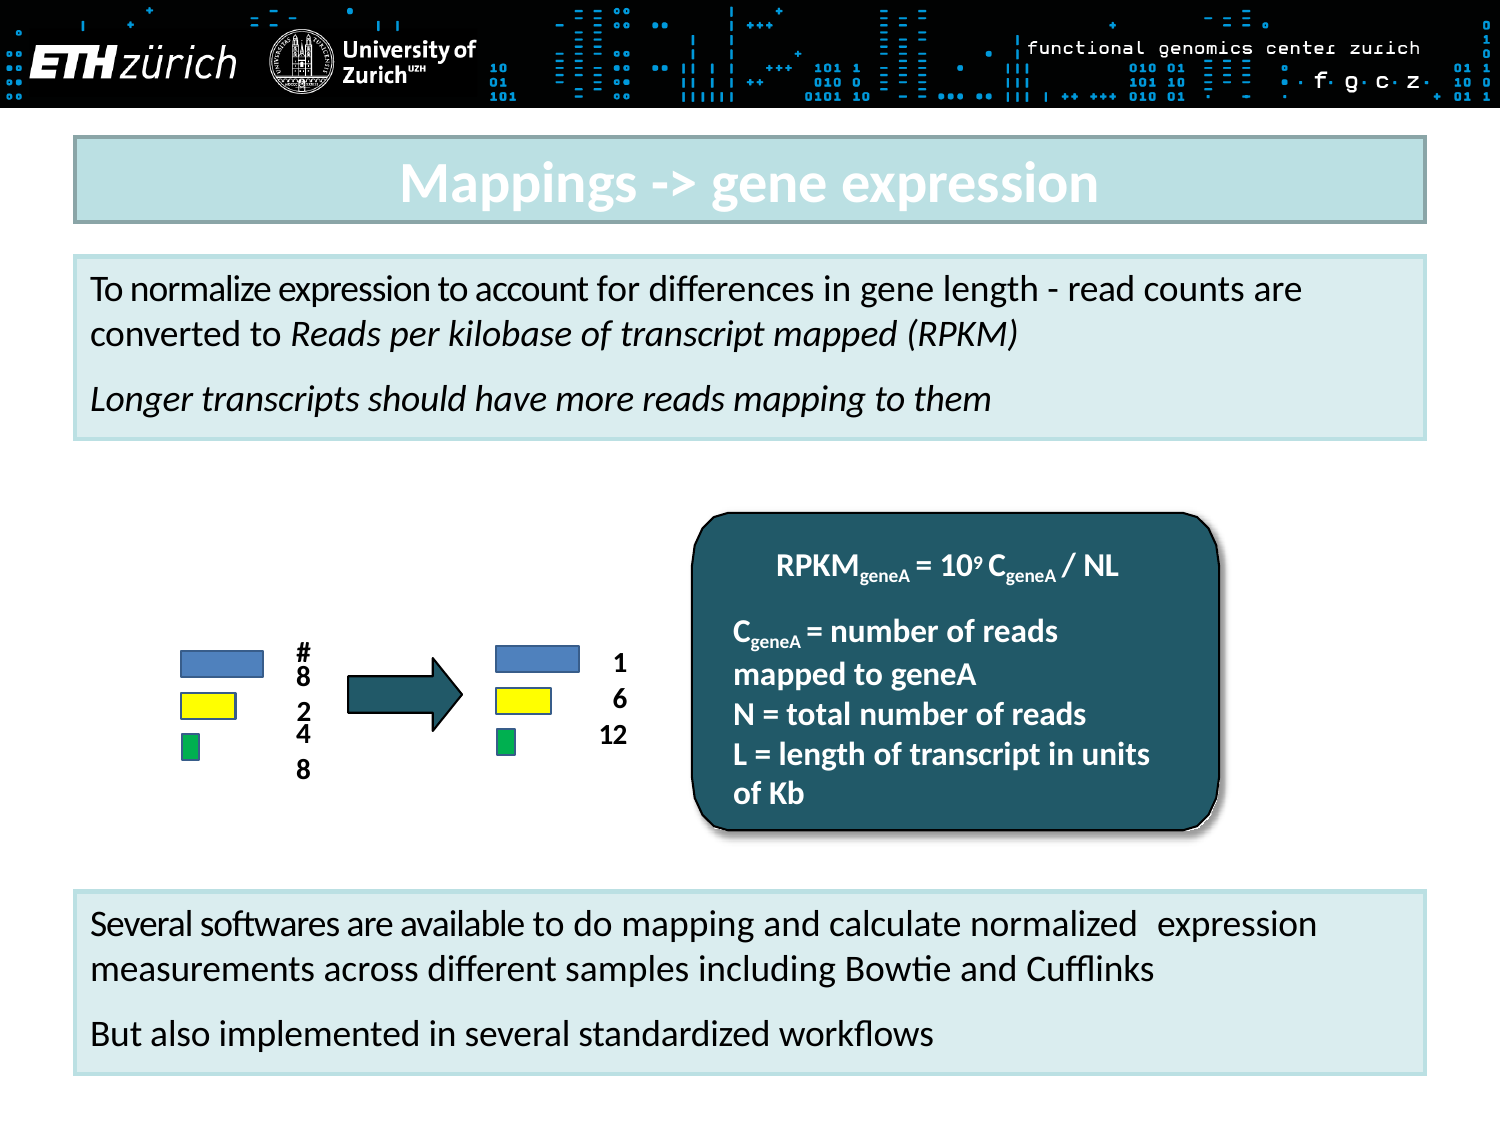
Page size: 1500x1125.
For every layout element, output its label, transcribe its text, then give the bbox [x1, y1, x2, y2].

text_box # 8 24 8 [281, 640, 314, 647]
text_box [686, 503, 1233, 851]
text_box Several softwares are available to do mapping and calculate normalized expression measurements across different samples including Bowtie and Cufflinks But also implemented in several standardized workflows [73, 889, 1427, 1076]
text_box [179, 648, 464, 763]
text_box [494, 643, 581, 758]
text_box 1 6 12 [594, 652, 628, 751]
text_box Mappings -> gene expression [73, 135, 1427, 224]
text_box # 8 24 8 [281, 771, 314, 786]
picture [0, 0, 1500, 108]
text_box To normalize expression to account for differences in gene length - read counts are converted to Reads per kilobase of transcript mapped (RPKM) Longer transcripts should have more reads mapping to them [73, 254, 1427, 441]
